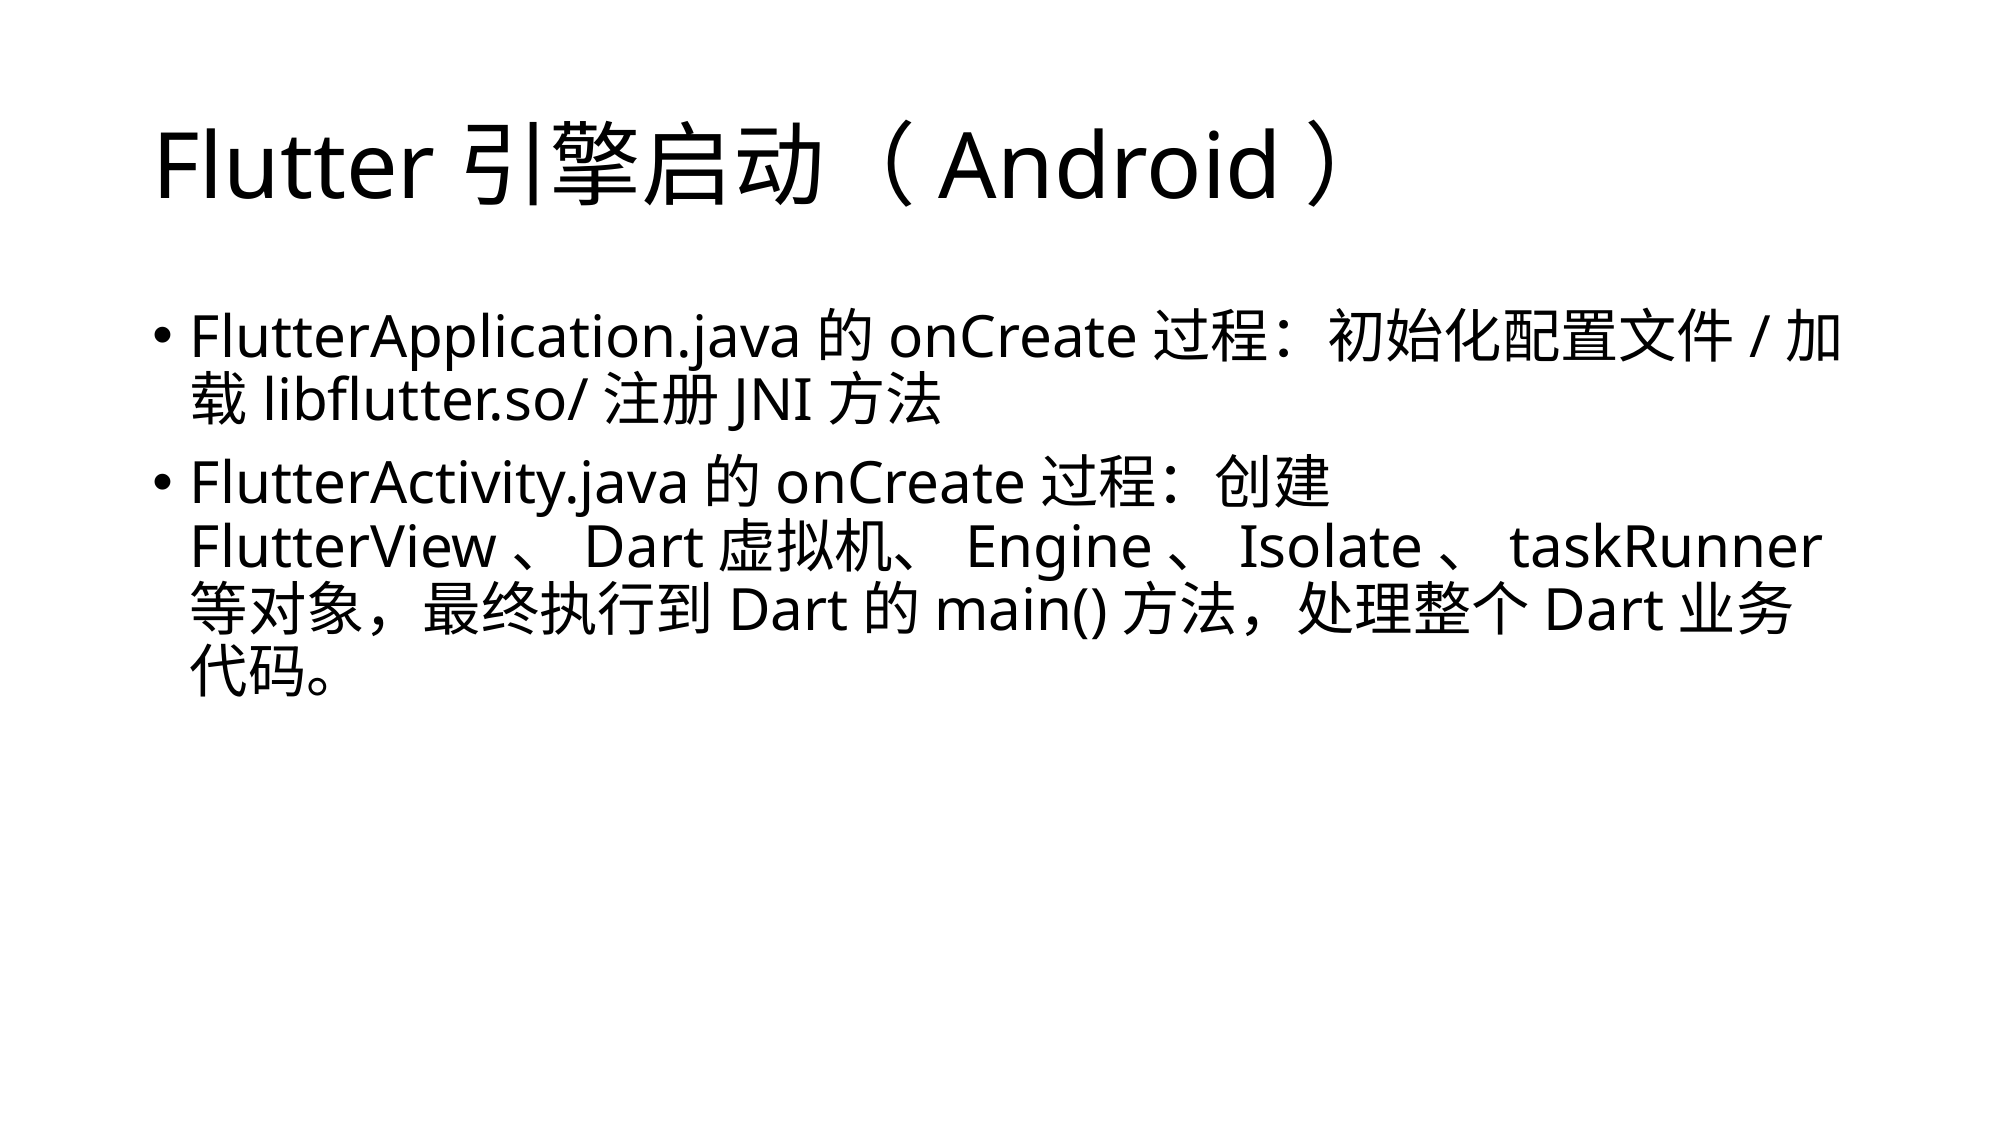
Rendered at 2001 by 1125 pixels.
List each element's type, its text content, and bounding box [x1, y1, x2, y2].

title Flutter引擎启动（Android） [137, 59, 1863, 278]
list FlutterApplication.java的onCreate过程：初始化配置文件/加载libflutter.so/注册JNI方法 FlutterActivity.java的onCreate过程：创建FlutterView、Dart虚拟机、Engine、Isolate、taskRunner等对象，最终执行到Dart的main()方法，处理整个Dart业务代码。 [137, 299, 1863, 1014]
